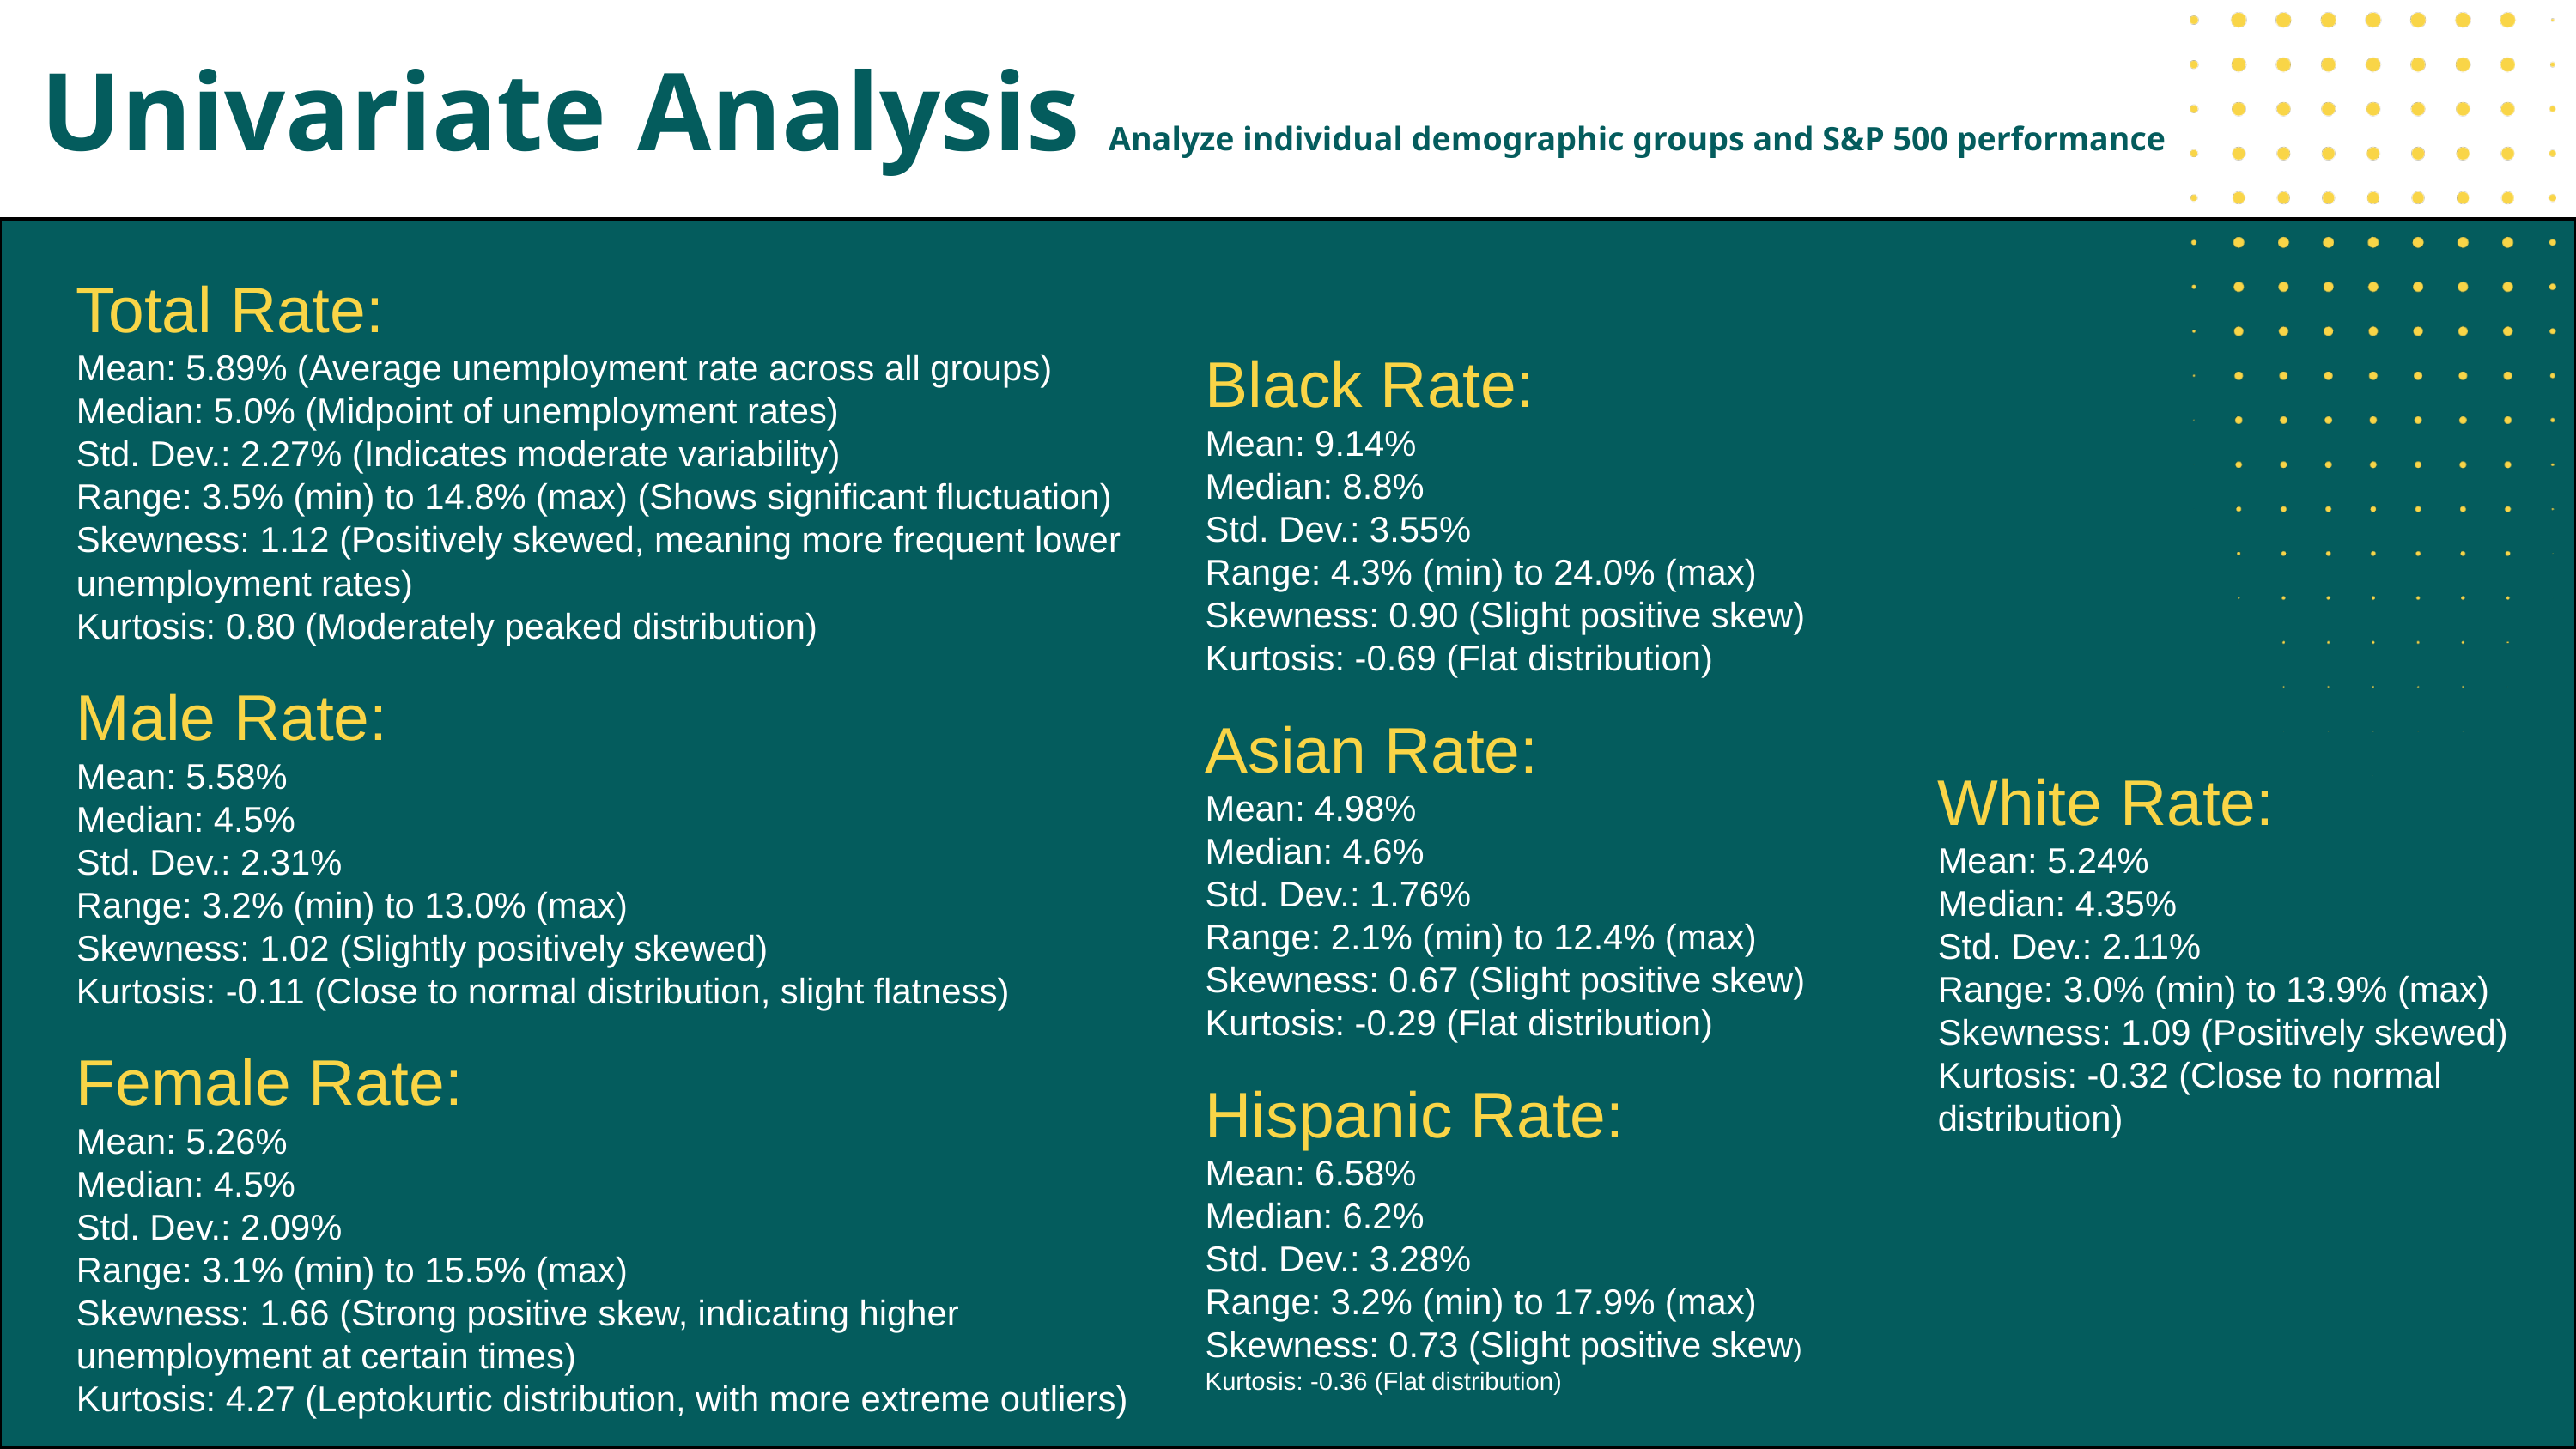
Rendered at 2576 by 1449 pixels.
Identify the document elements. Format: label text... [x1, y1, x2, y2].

picture [2189, 0, 2556, 776]
text_box [0, 217, 2576, 1449]
text_box Total Rate: Mean: 5.89% (Average unemployment rate across all groups) Median: 5.0% (Midpoint of unemployment rates) Std. Dev.: 2.27% (Indicates moderate variability) Range: 3.5% (min) to 14.8% (max) (Shows significant fluctuation) Skewness: 1.12 (Positively skewed, meaning more frequent lower unemployment rates) Kurtosis: 0.80 (Moderately peaked distribution) Male Rate: Mean: 5.58% Median: 4.5% Std. Dev.: 2.31% Range: 3.2% (min) to 13.0% (max) Skewness: 1.02 (Slightly positively skewed) Kurtosis: -0.11 (Close to normal distribution, slight flatness) Female Rate: Mean: 5.26% Median: 4.5% Std. Dev.: 2.09% Range: 3.1% (min) to 15.5% (max) Skewness: 1.66 (Strong positive skew, indicating higher unemployment at certain times) Kurtosis: 4.27 (Leptokurtic distribution, with more extreme outliers) [64, 261, 1161, 1449]
text_box Black Rate: Mean: 9.14% Median: 8.8% Std. Dev.: 3.55% Range: 4.3% (min) to 24.0% (max) Skewness: 0.90 (Slight positive skew) Kurtosis: -0.69 (Flat distribution) Asian Rate: Mean: 4.98% Median: 4.6% Std. Dev.: 1.76% Range: 2.1% (min) to 12.4% (max) Skewness: 0.67 (Slight positive skew) Kurtosis: -0.29 (Flat distribution) Hispanic Rate: Mean: 6.58% Median: 6.2% Std. Dev.: 3.28% Range: 3.2% (min) to 17.9% (max) Skewness: 0.73 (Slight positive skew) Kurtosis: -0.36 (Flat distribution) [1193, 336, 1854, 1402]
text_box Univariate Analysis Analyze individual demographic groups and S&P 500 performance [27, 36, 2184, 179]
text_box White Rate: Mean: 5.24% Median: 4.35% Std. Dev.: 2.11% Range: 3.0% (min) to 13.9% (max) Skewness: 1.09 (Positively skewed) Kurtosis: -0.32 (Close to normal distribution) [1925, 754, 2531, 1145]
